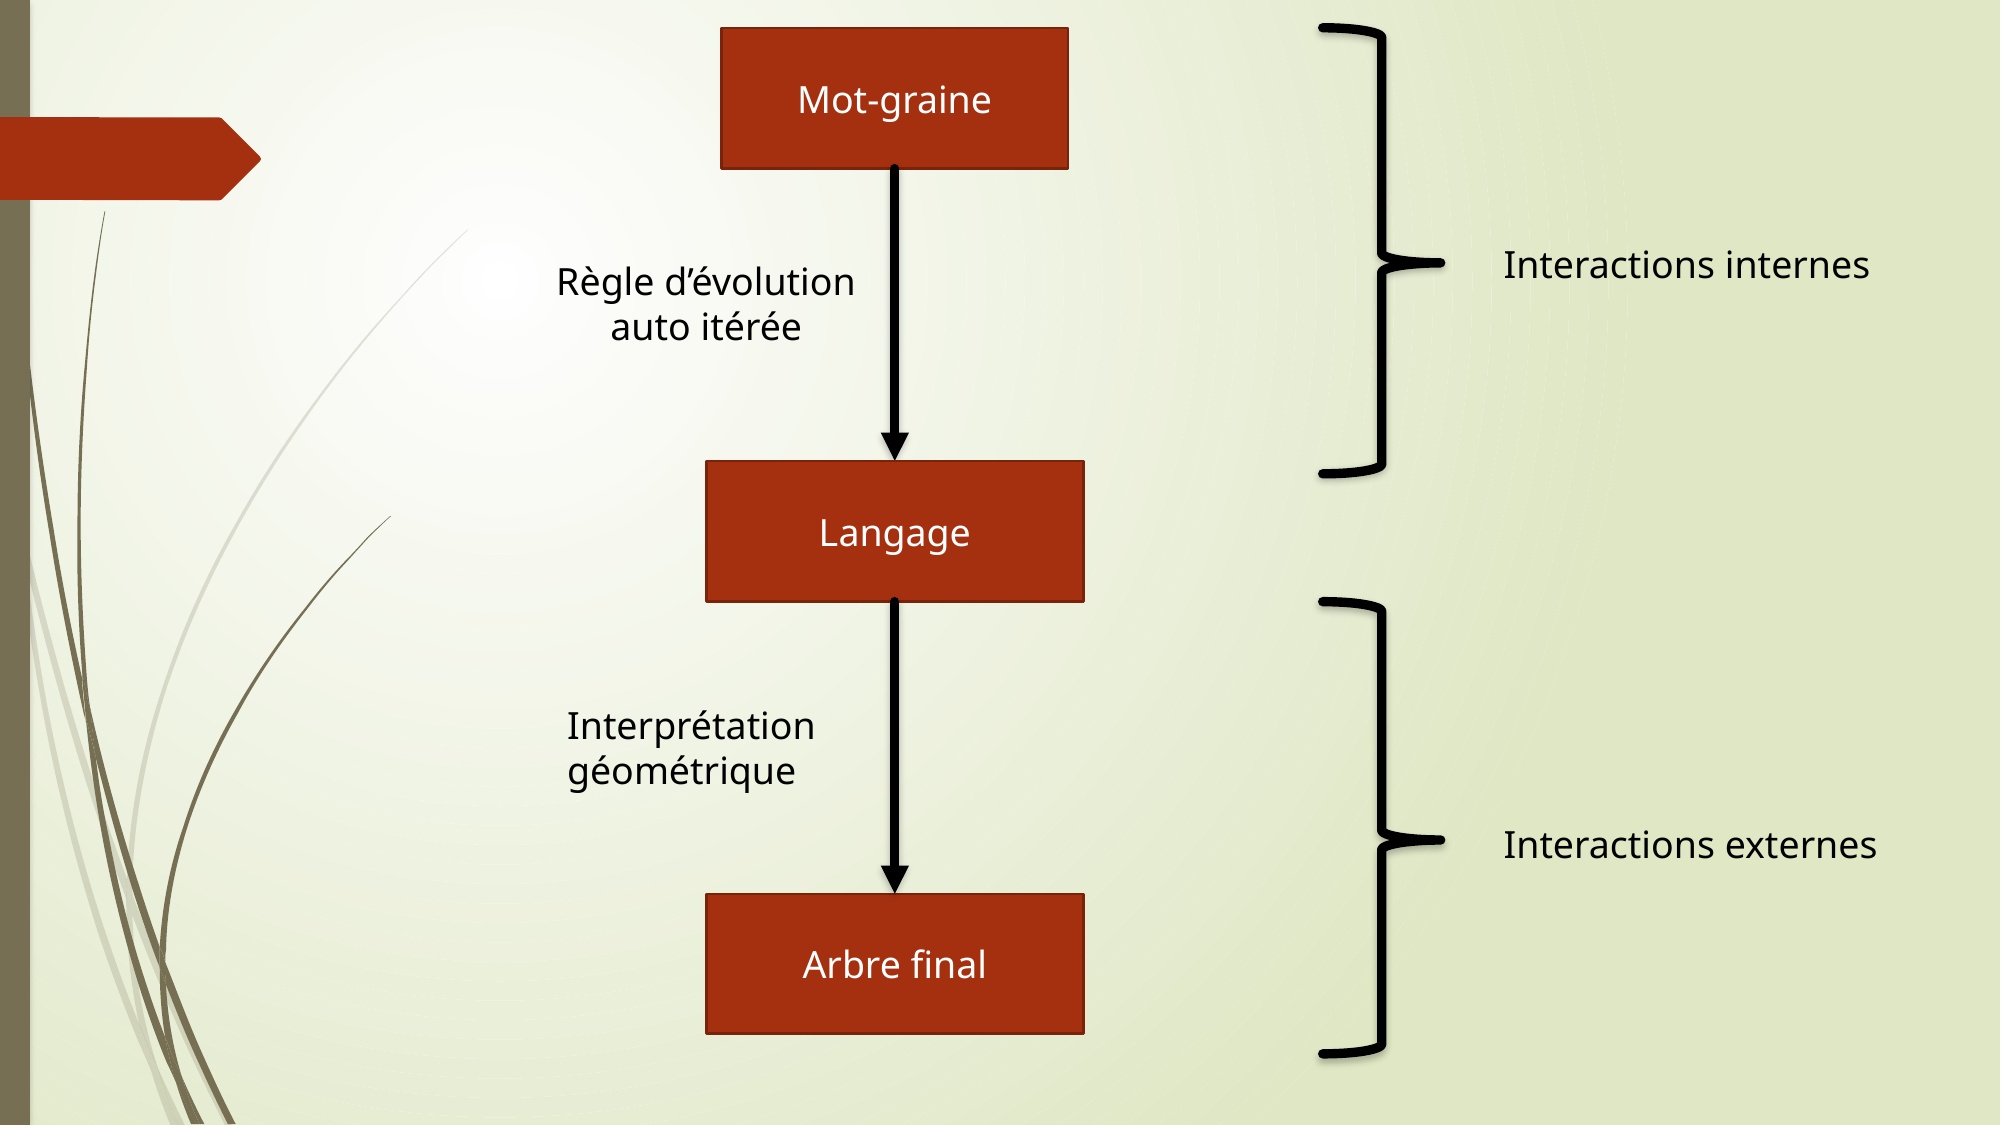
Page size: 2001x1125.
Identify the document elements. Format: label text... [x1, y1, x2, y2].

text_box Langage [705, 460, 1085, 603]
text_box Arbre final [705, 893, 1085, 1035]
text_box [1320, 25, 1443, 476]
text_box Interactions internes [1488, 233, 1902, 294]
text_box Interactions externes [1488, 813, 1965, 874]
text_box [1320, 599, 1443, 1056]
text_box Mot-graine [720, 27, 1069, 170]
text_box Interprétation géométrique [552, 694, 837, 800]
text_box Règle d’évolution auto itérée [541, 250, 872, 356]
